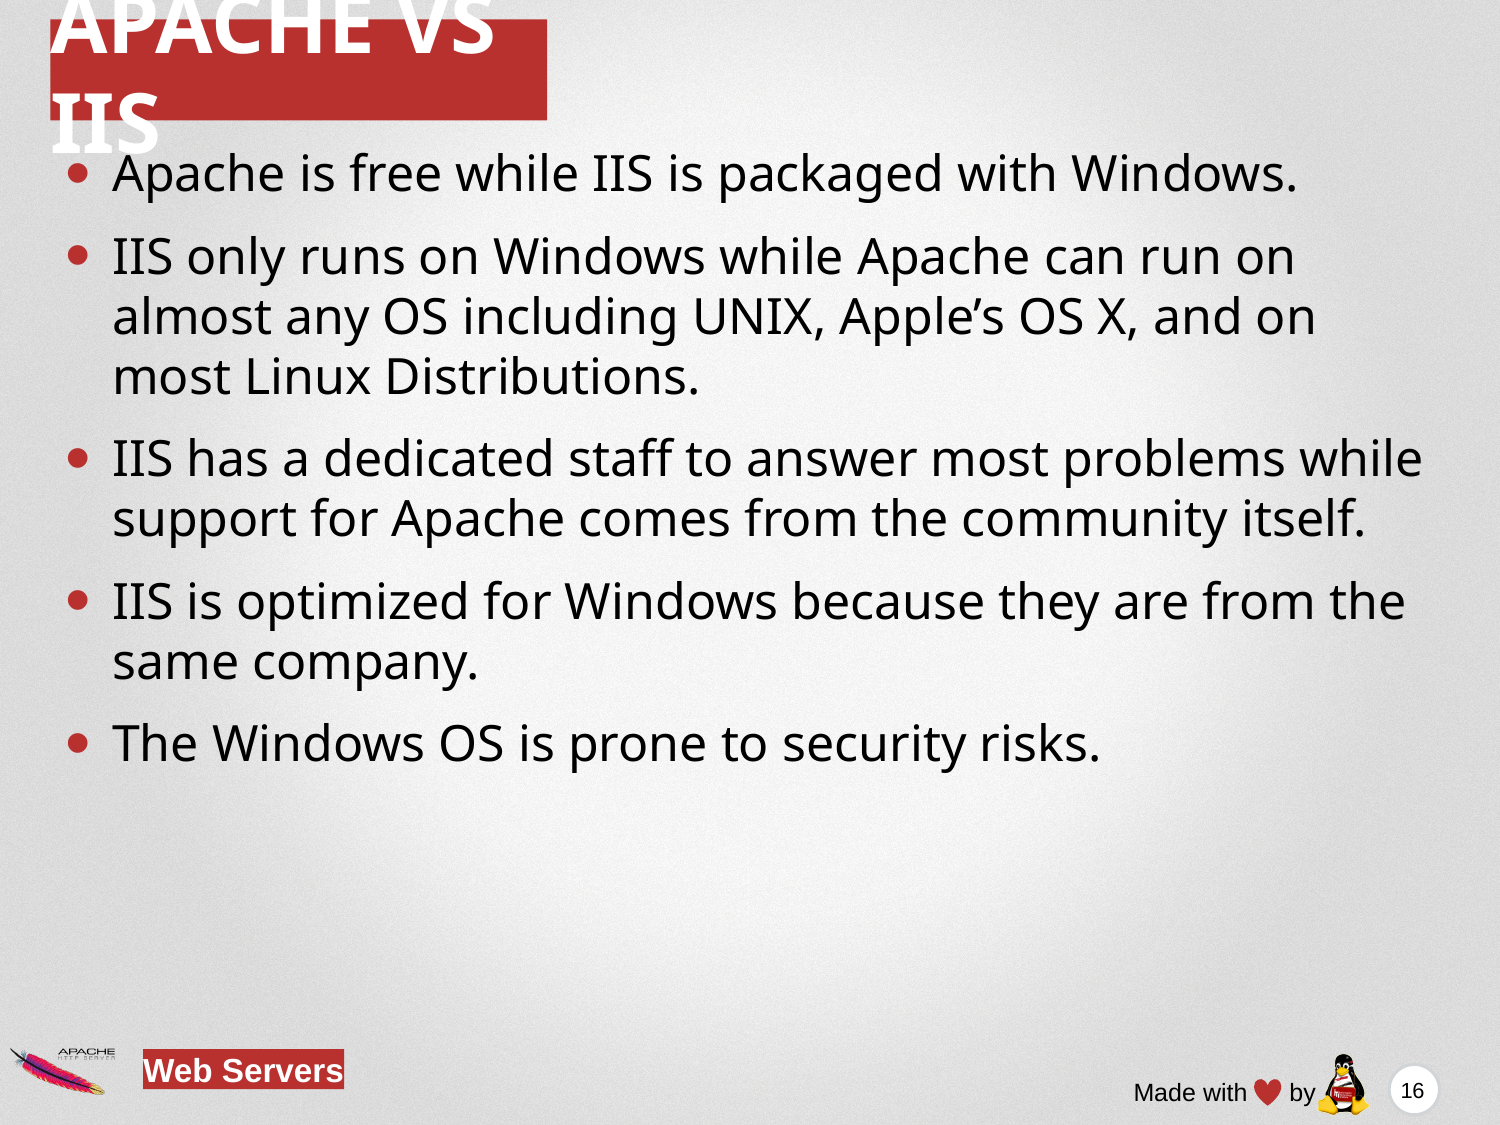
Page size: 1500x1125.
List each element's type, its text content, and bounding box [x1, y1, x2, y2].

title APACHE VS IIS [50, 19, 548, 121]
list Apache is free while IIS is packaged with Windows. IIS only runs on Windows while Apache can run on almost any OS including UNIX, Apple’s OS X, and on most Linux Distributions. IIS has a dedicated staff to answer most problems while support for Apache comes from the community itself. IIS is optimized for Windows because they are from the same company. The Windows OS is prone to security risks. [50, 134, 1454, 1029]
picture [0, 0, 1500, 1125]
slide_number 16 [1385, 1069, 1454, 1125]
text_box Web Servers [143, 1049, 345, 1090]
